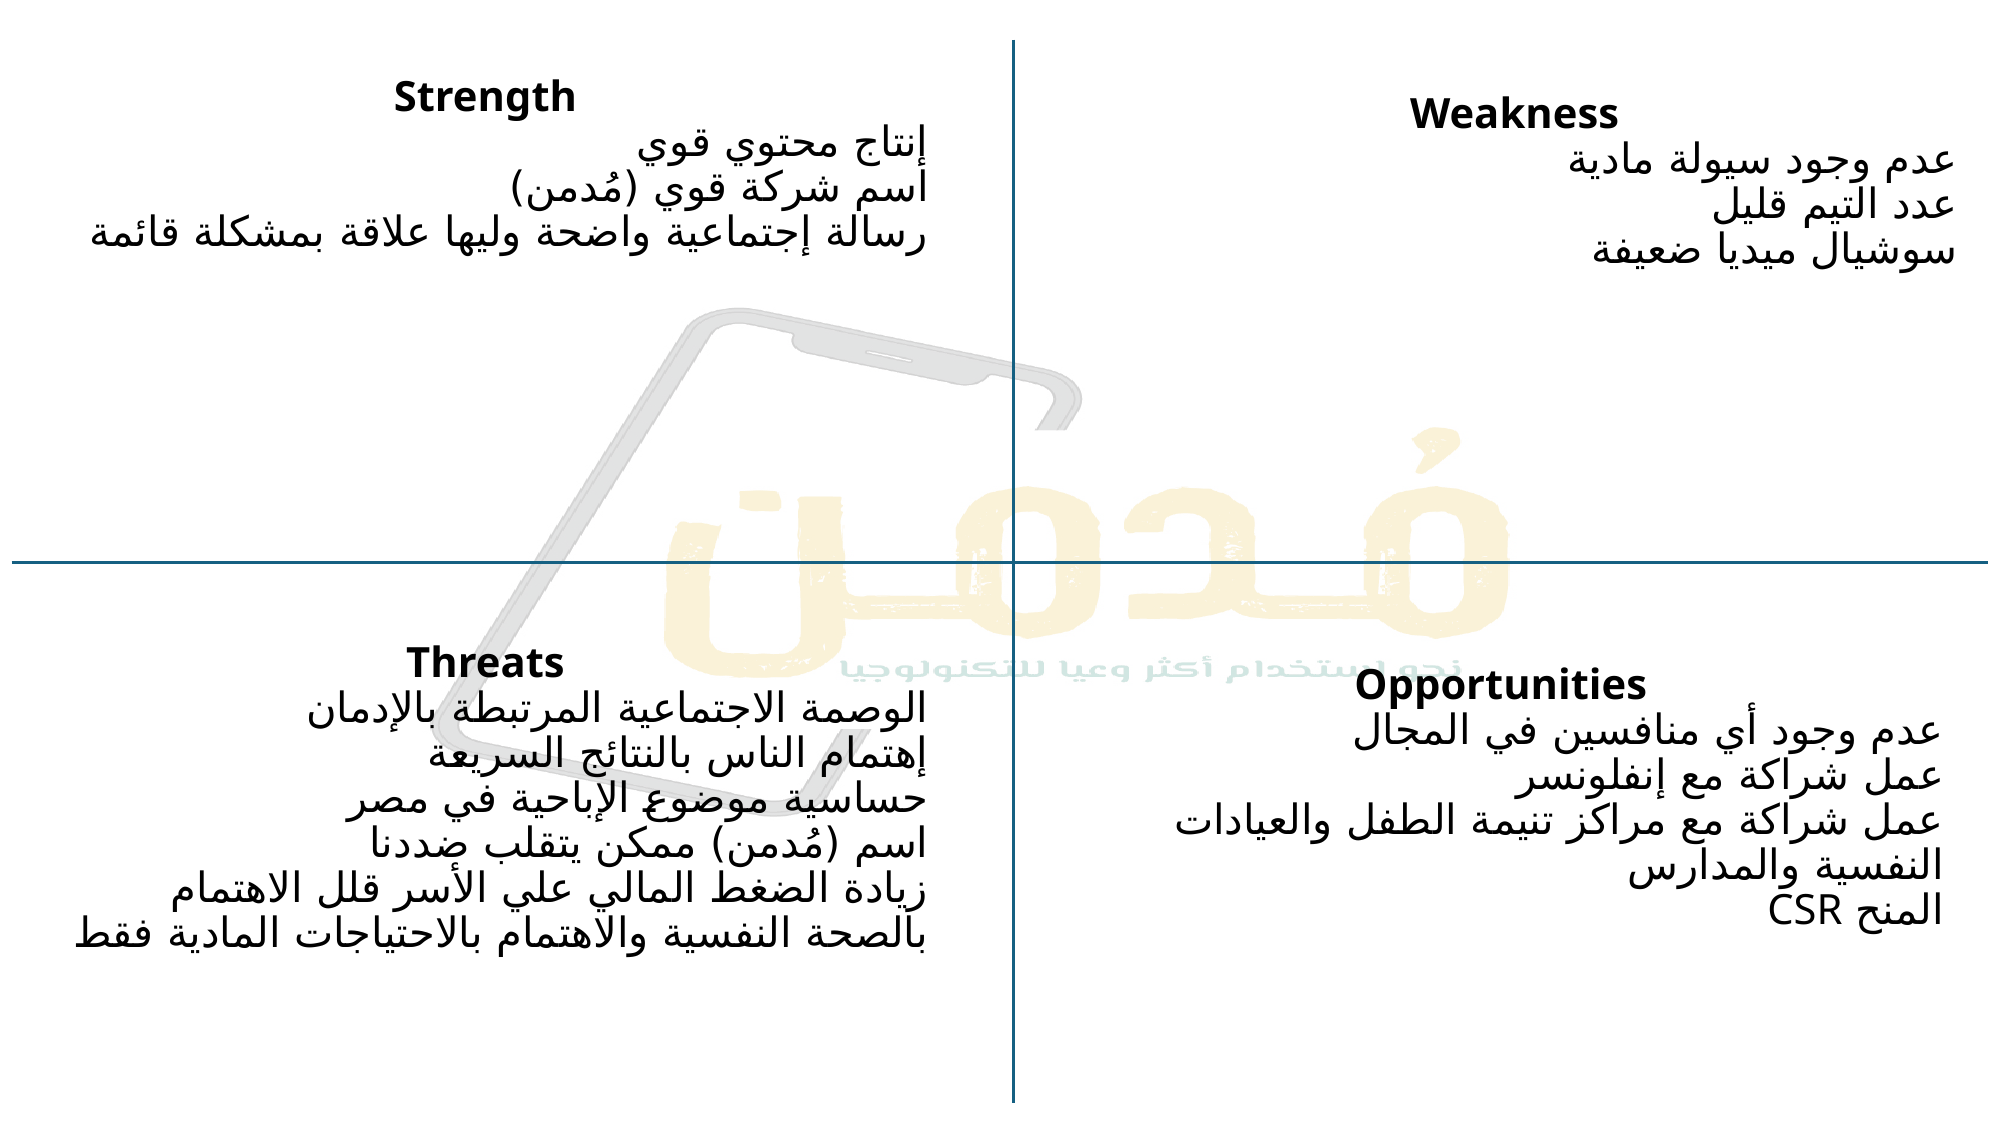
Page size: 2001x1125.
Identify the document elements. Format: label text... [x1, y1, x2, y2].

text_box Opportunities عدم وجود أي منافسين في المجال عمل شراكة مع إنفلونسر عمل شراكة مع مراكز تنيمة الطفل والعيادات النفسية والمدارس المنح CSR [1042, 655, 1959, 943]
text_box Weakness عدم وجود سيولة مادية عدد التيم قليل سوشيال ميديا ضعيفة [1056, 39, 1973, 326]
text_box Strength إنتاج محتوي قوي اسم شركة قوي (مُدمن) رسالة إجتماعية واضحة وليها علاقة بمشكلة قائمة [27, 22, 944, 309]
text_box Threats الوصمة الاجتماعية المرتبطة بالإدمان إهتمام الناس بالنتائج السريعة حساسية موضوع الإباحية في مصر اسم (مُدمن) ممكن يتقلب ضددنا زيادة الضغط المالي علي الأسر قلل الاهتمام بالصحة النفسية والاهتمام بالاحتياجات المادية فقط [27, 602, 944, 996]
